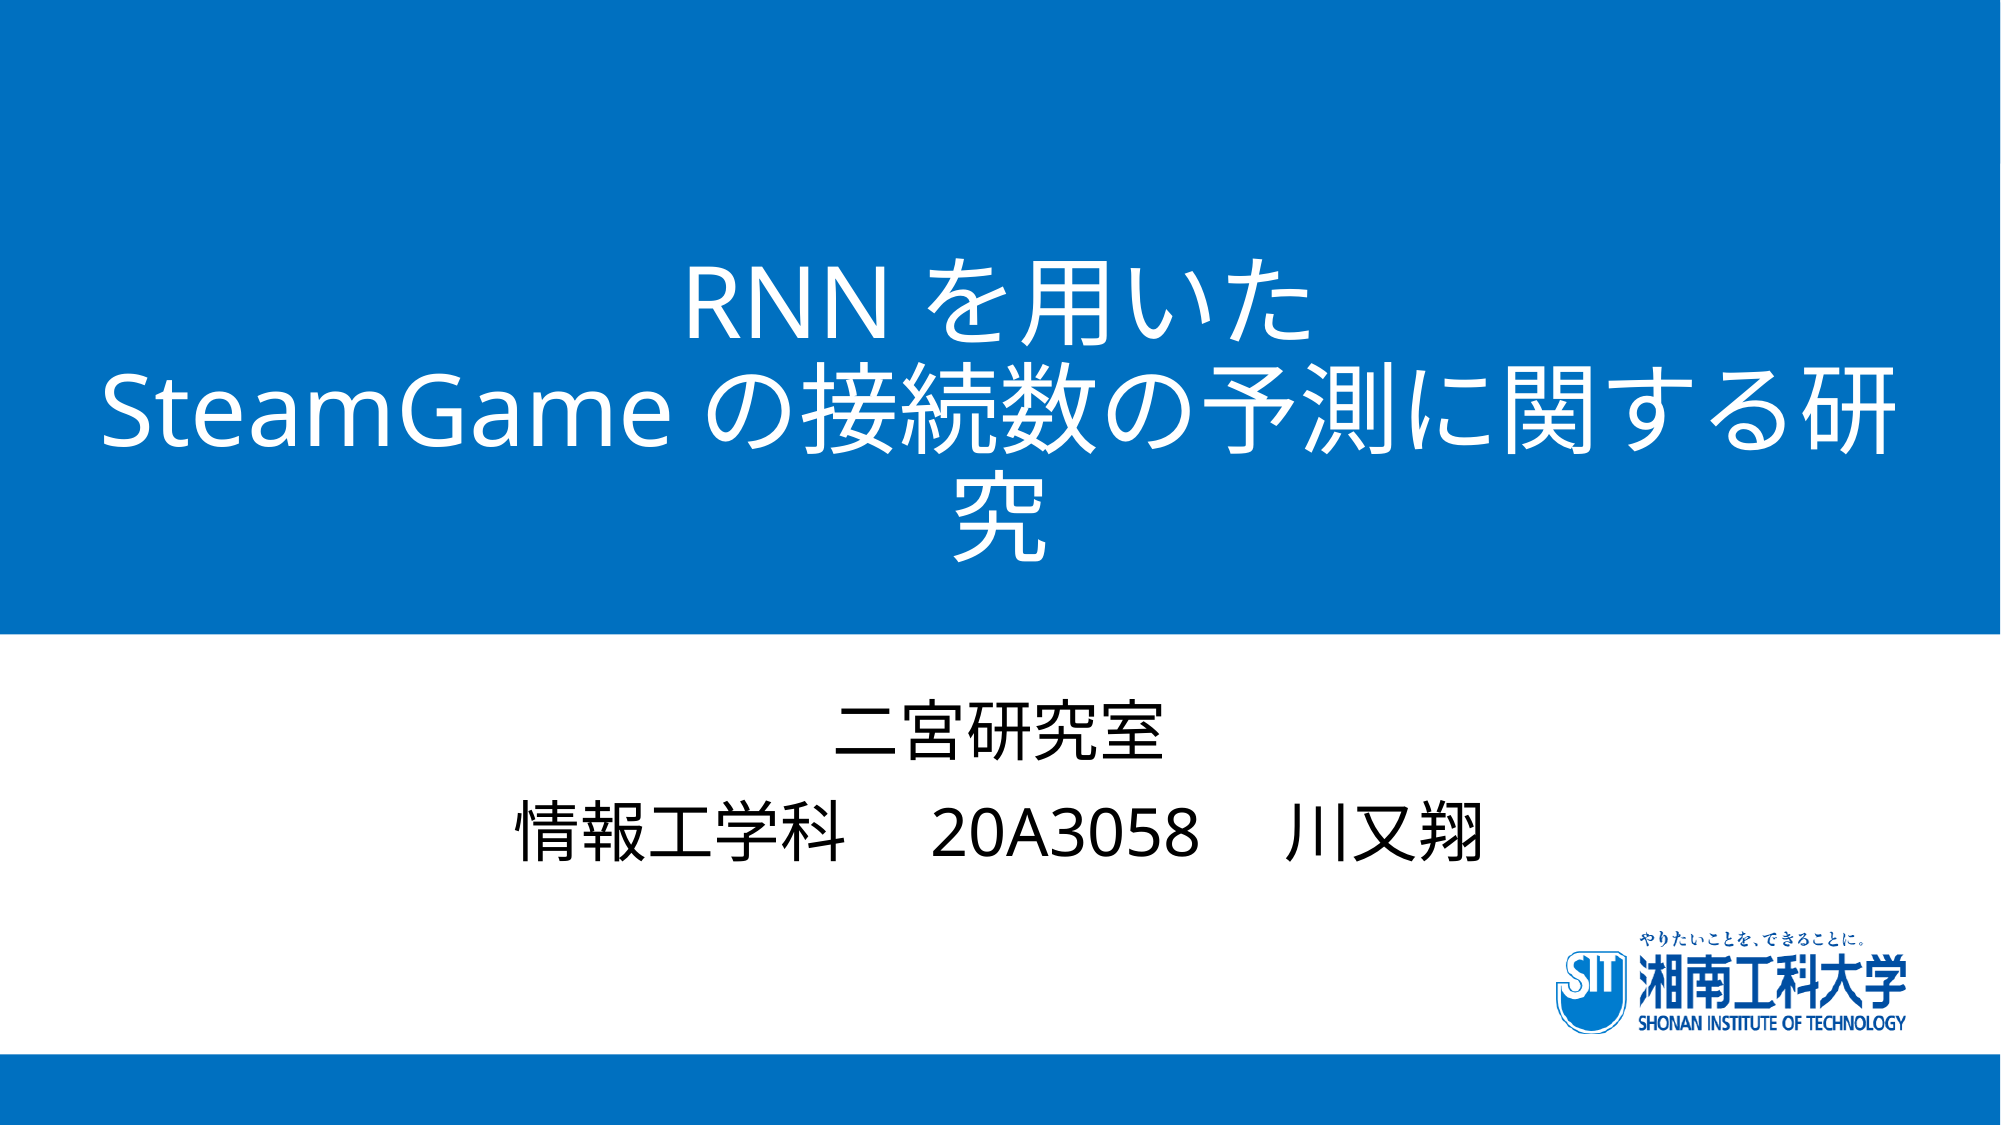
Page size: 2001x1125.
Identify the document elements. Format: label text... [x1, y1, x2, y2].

title RNNを用いた SteamGameの接続数の予測に関する研究 [42, 218, 1957, 610]
picture [1556, 931, 1906, 1034]
subtitle 二宮研究室 情報工学科 20A3058 川又翔 [42, 655, 1957, 904]
